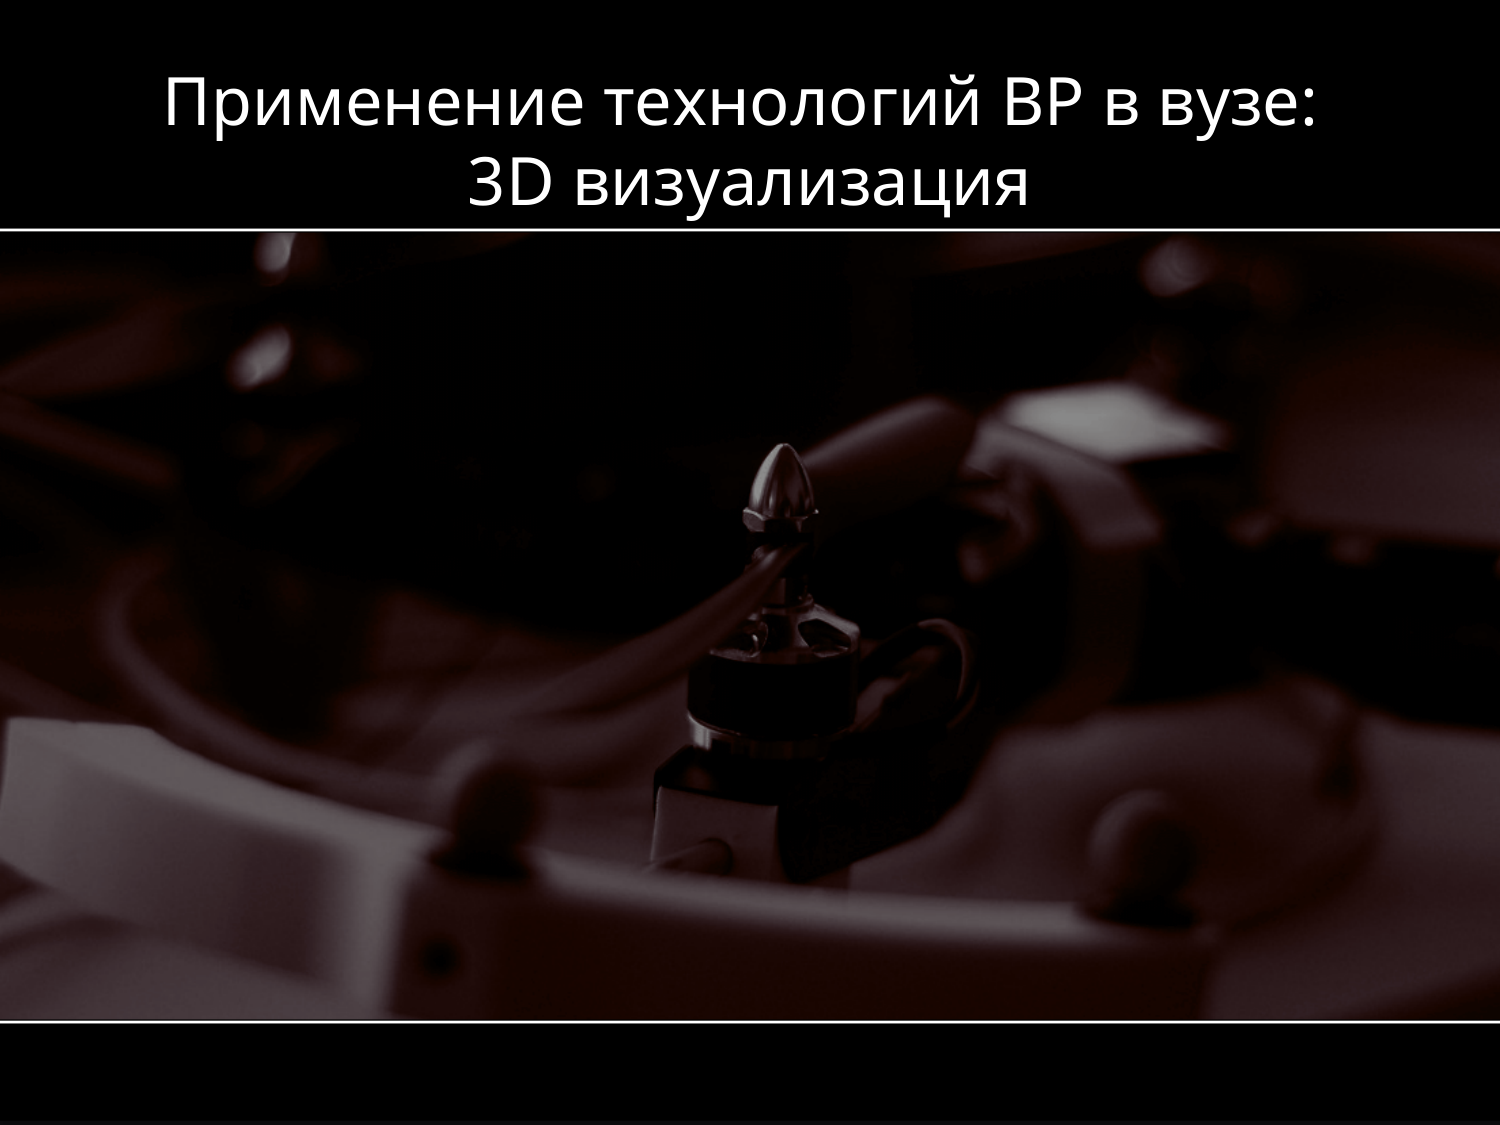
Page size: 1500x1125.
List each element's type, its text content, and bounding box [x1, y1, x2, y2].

picture [0, 0, 1500, 1125]
title Применение технологий ВР в вузе: 3D визуализация [75, 45, 1425, 233]
